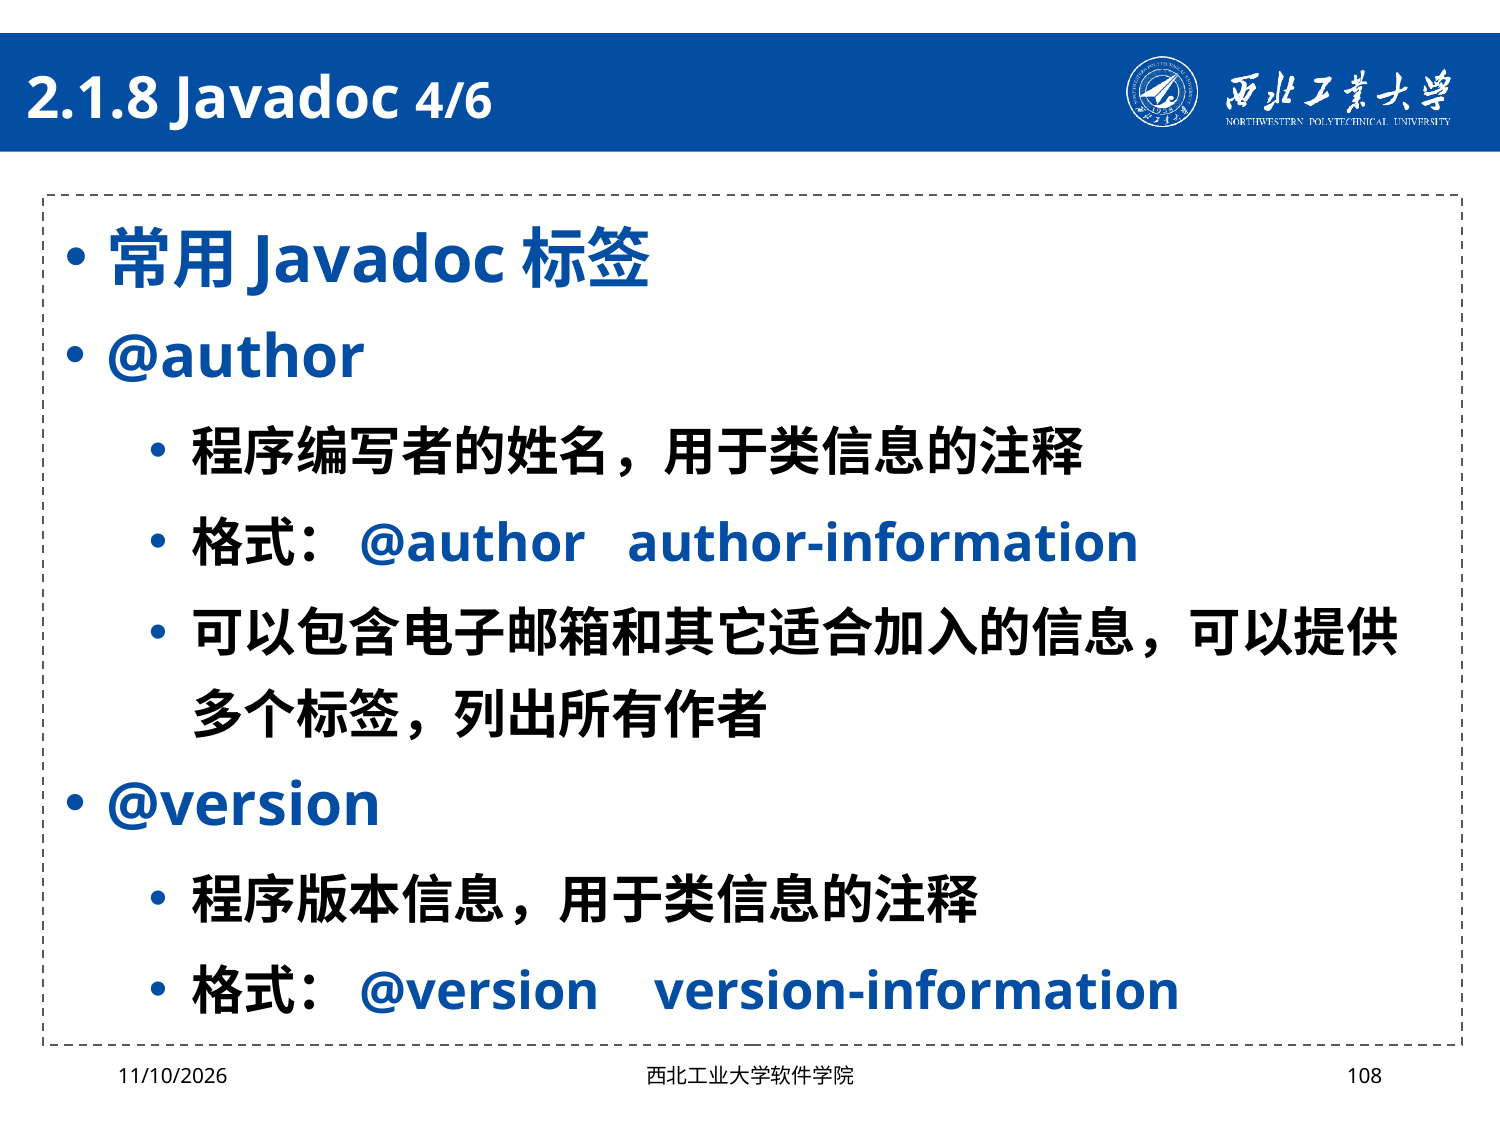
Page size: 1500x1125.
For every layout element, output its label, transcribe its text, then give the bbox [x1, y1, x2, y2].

picture [1226, 68, 1451, 125]
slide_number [103, 1055, 441, 1116]
title 2.1.8 Javadoc 4/6 [11, 49, 1115, 149]
picture [1126, 56, 1198, 127]
footer 西北工业大学软件学院 [496, 1055, 1004, 1116]
slide_number 108 [1059, 1055, 1397, 1116]
list 常用Javadoc标签 @author 程序编写者的姓名，用于类信息的注释 格式：@author author-information 可以包含电子邮箱和其它适合加入的信息，可以提供多个标签，列出所有作者 @version 程序版本信息，用于类信息的注释 格式：@version version-information [49, 201, 1457, 1036]
